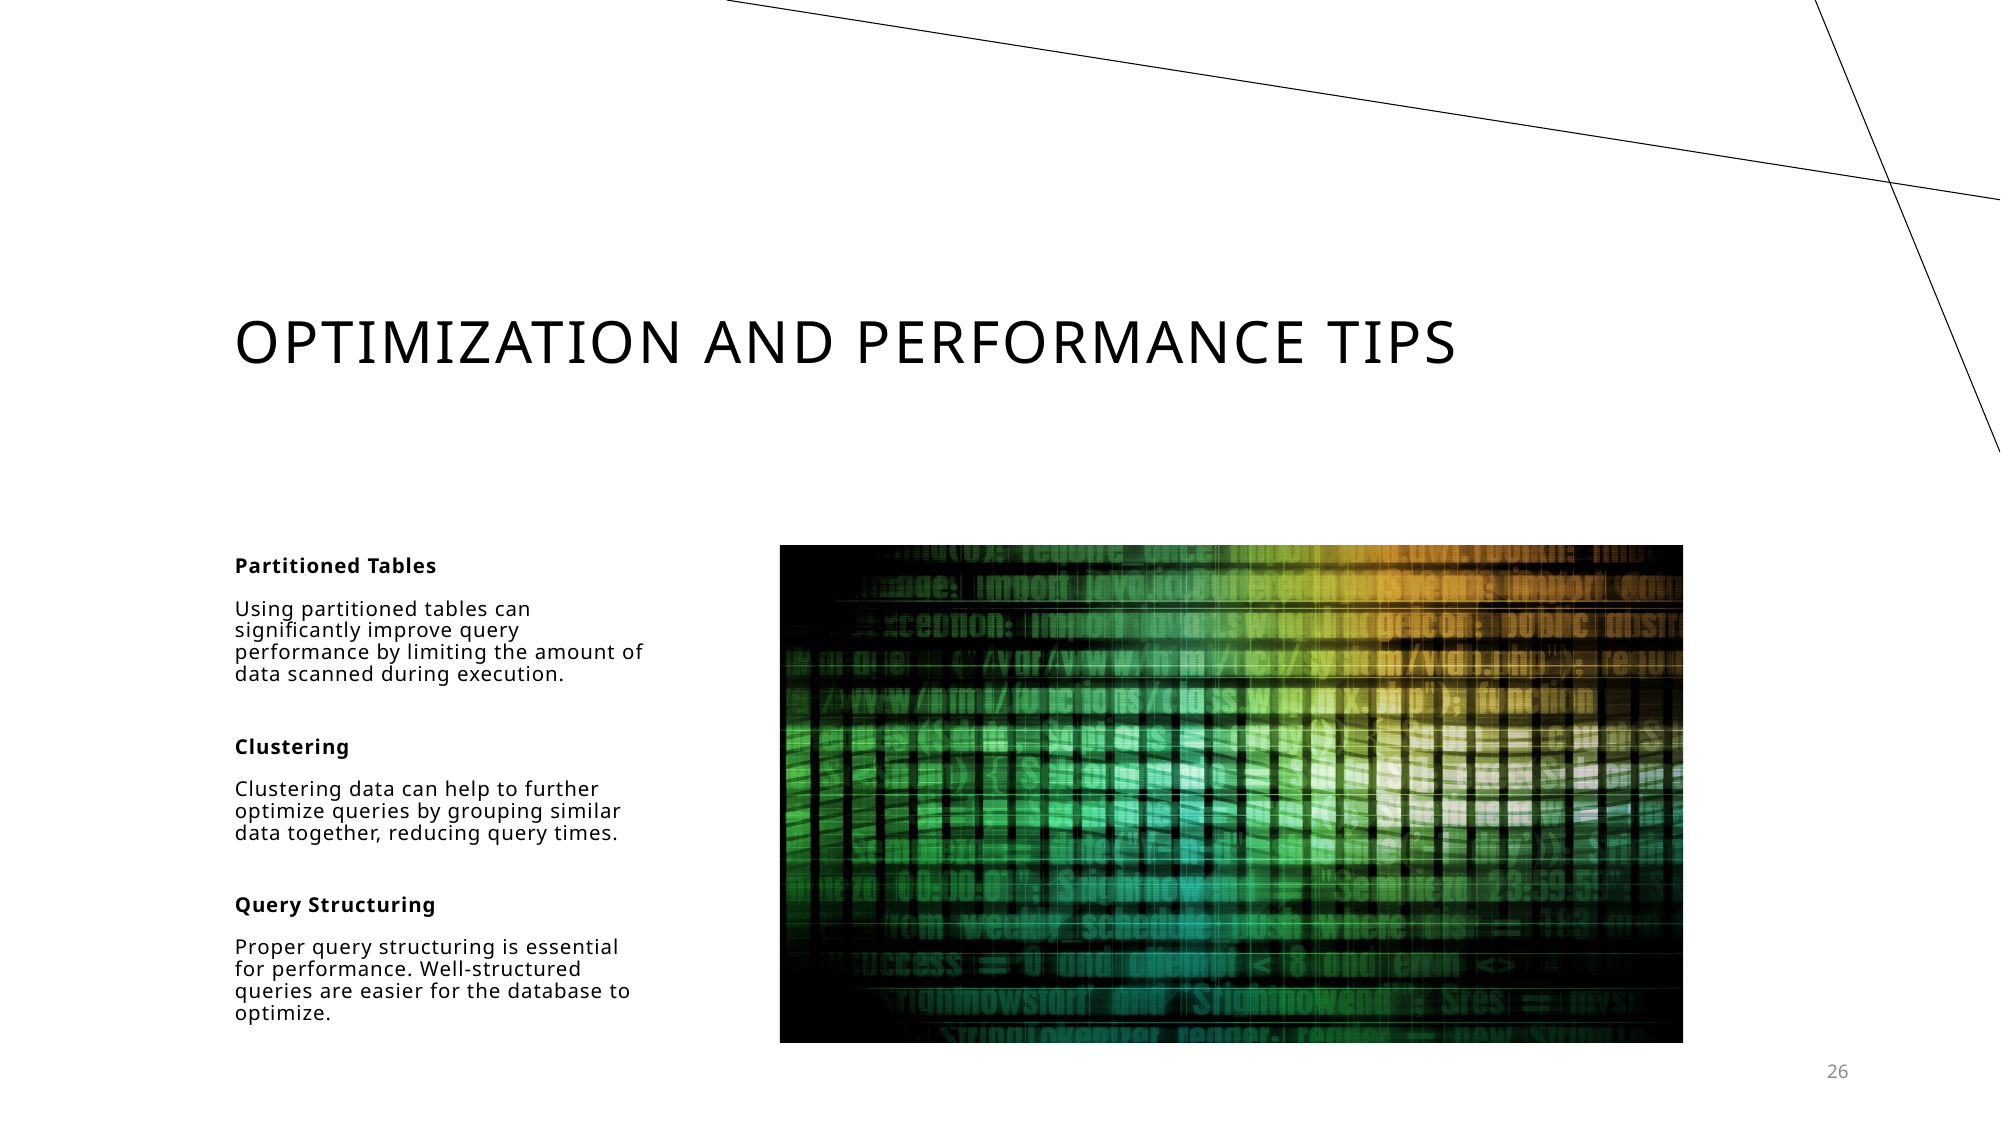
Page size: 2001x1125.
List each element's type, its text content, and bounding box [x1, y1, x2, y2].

title Optimization and Performance Tips [219, 91, 1853, 384]
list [779, 545, 1684, 1043]
list Partitioned Tables Using partitioned tables can significantly improve query performance by limiting the amount of data scanned during execution. Clustering Clustering data can help to further optimize queries by grouping similar data together, reducing query times. Query Structuring Proper query structuring is essential for performance. Well-structured queries are easier for the database to optimize. [219, 556, 667, 1034]
slide_number 26 [1701, 1042, 1864, 1103]
